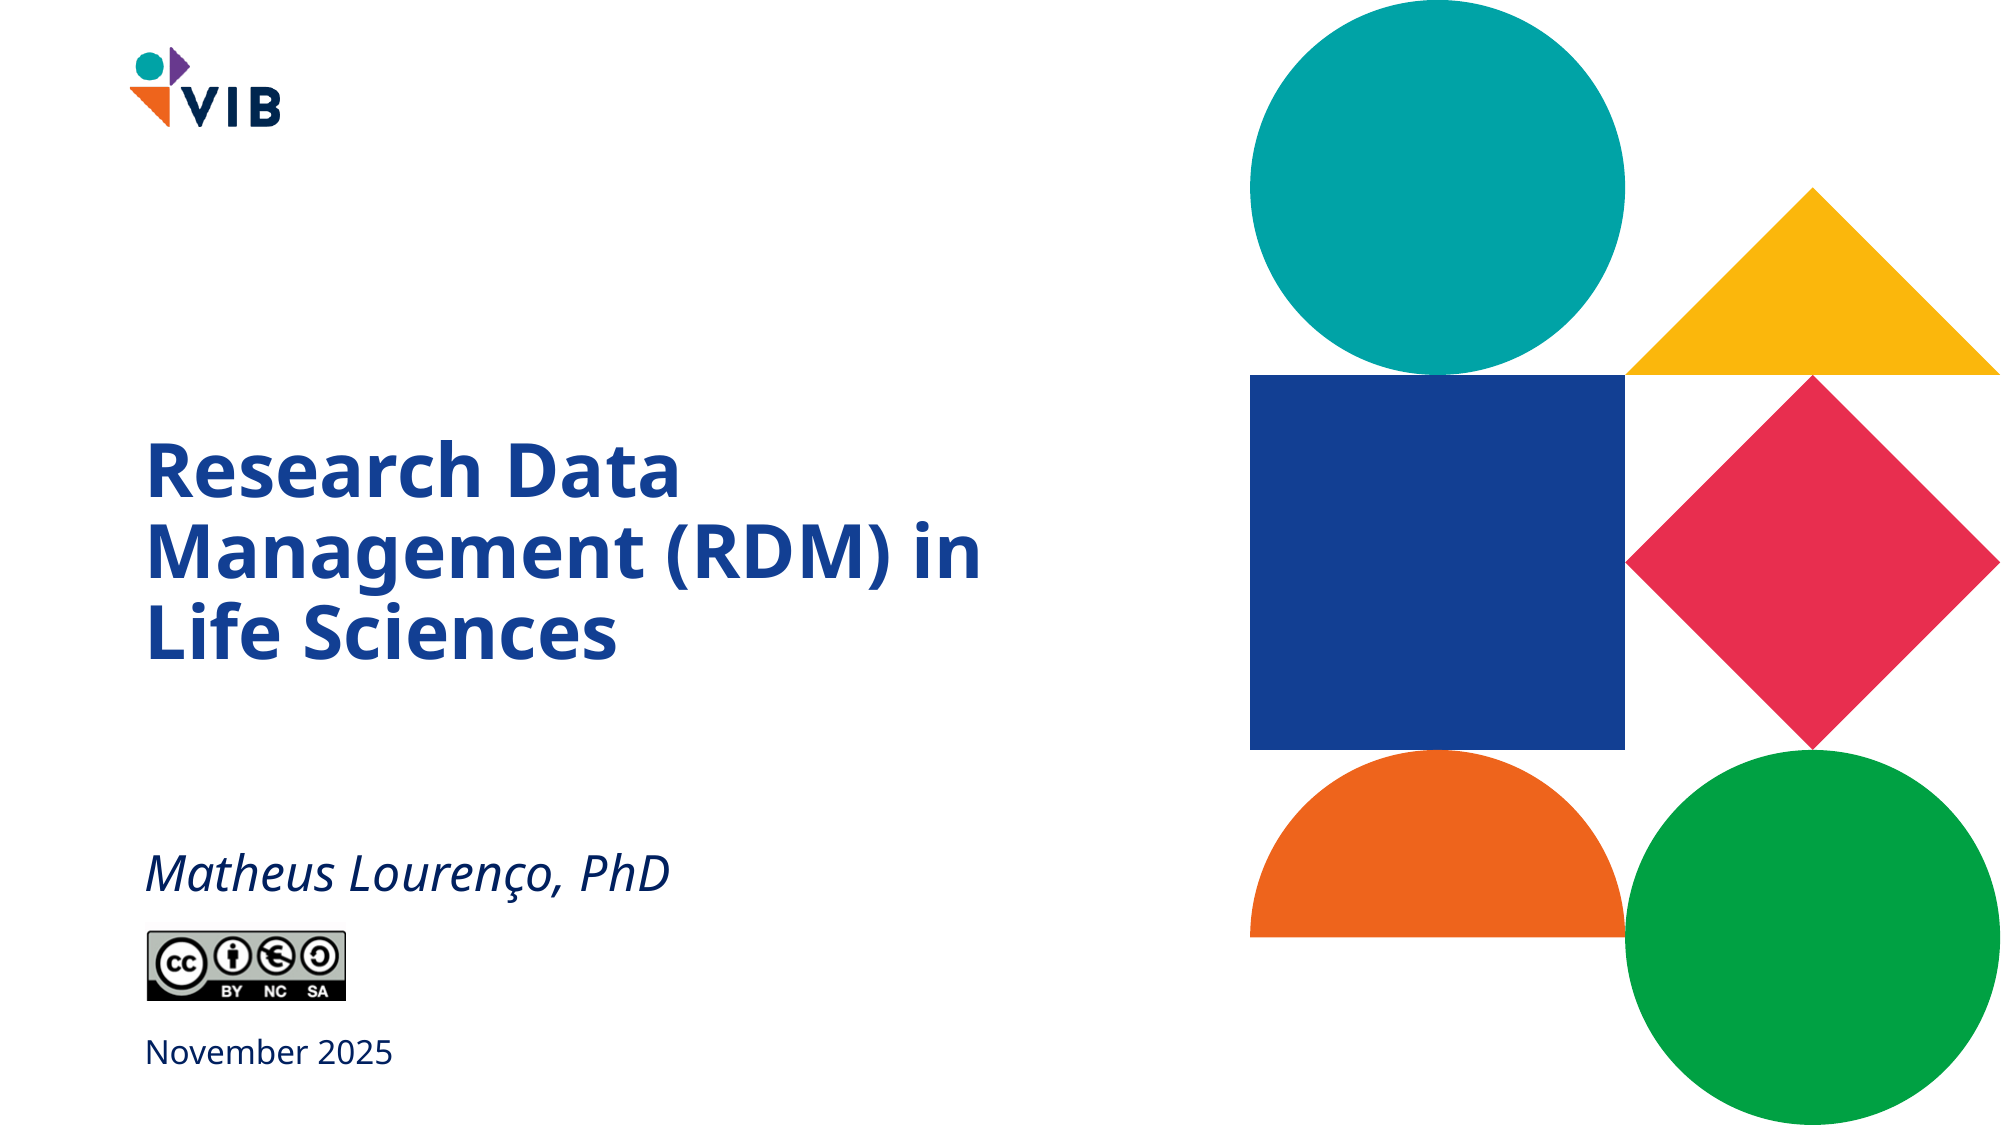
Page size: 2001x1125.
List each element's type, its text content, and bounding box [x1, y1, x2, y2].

list Matheus Lourenço, PhD [129, 826, 1052, 986]
picture [129, 47, 280, 127]
list November 2025 [129, 1015, 1052, 1079]
title Research Data Management (RDM) in Life Sciences [129, 361, 1052, 684]
picture [145, 921, 347, 1001]
